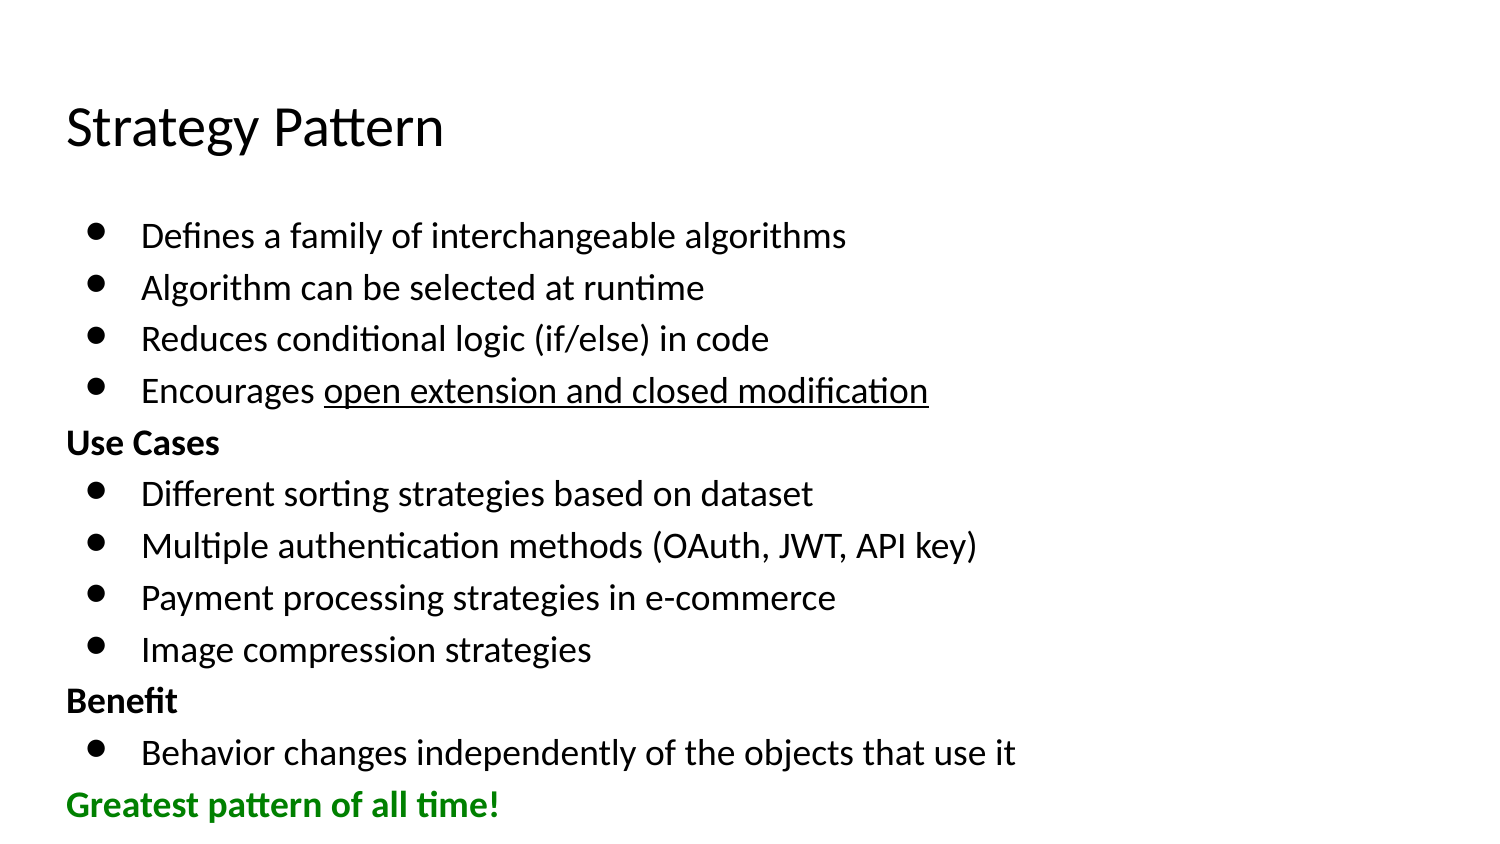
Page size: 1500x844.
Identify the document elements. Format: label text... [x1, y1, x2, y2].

title Strategy Pattern [51, 72, 1449, 189]
list Defines a family of interchangeable algorithms Algorithm can be selected at runtime Reduces conditional logic (if/else) in code Encourages open extension and closed modification Use Cases Different sorting strategies based on dataset Multiple authentication methods (OAuth, JWT, API key) Payment processing strategies in e-commerce Image compression strategies Benefit Behavior changes independently of the objects that use it Greatest pattern of all time! [51, 189, 1449, 840]
